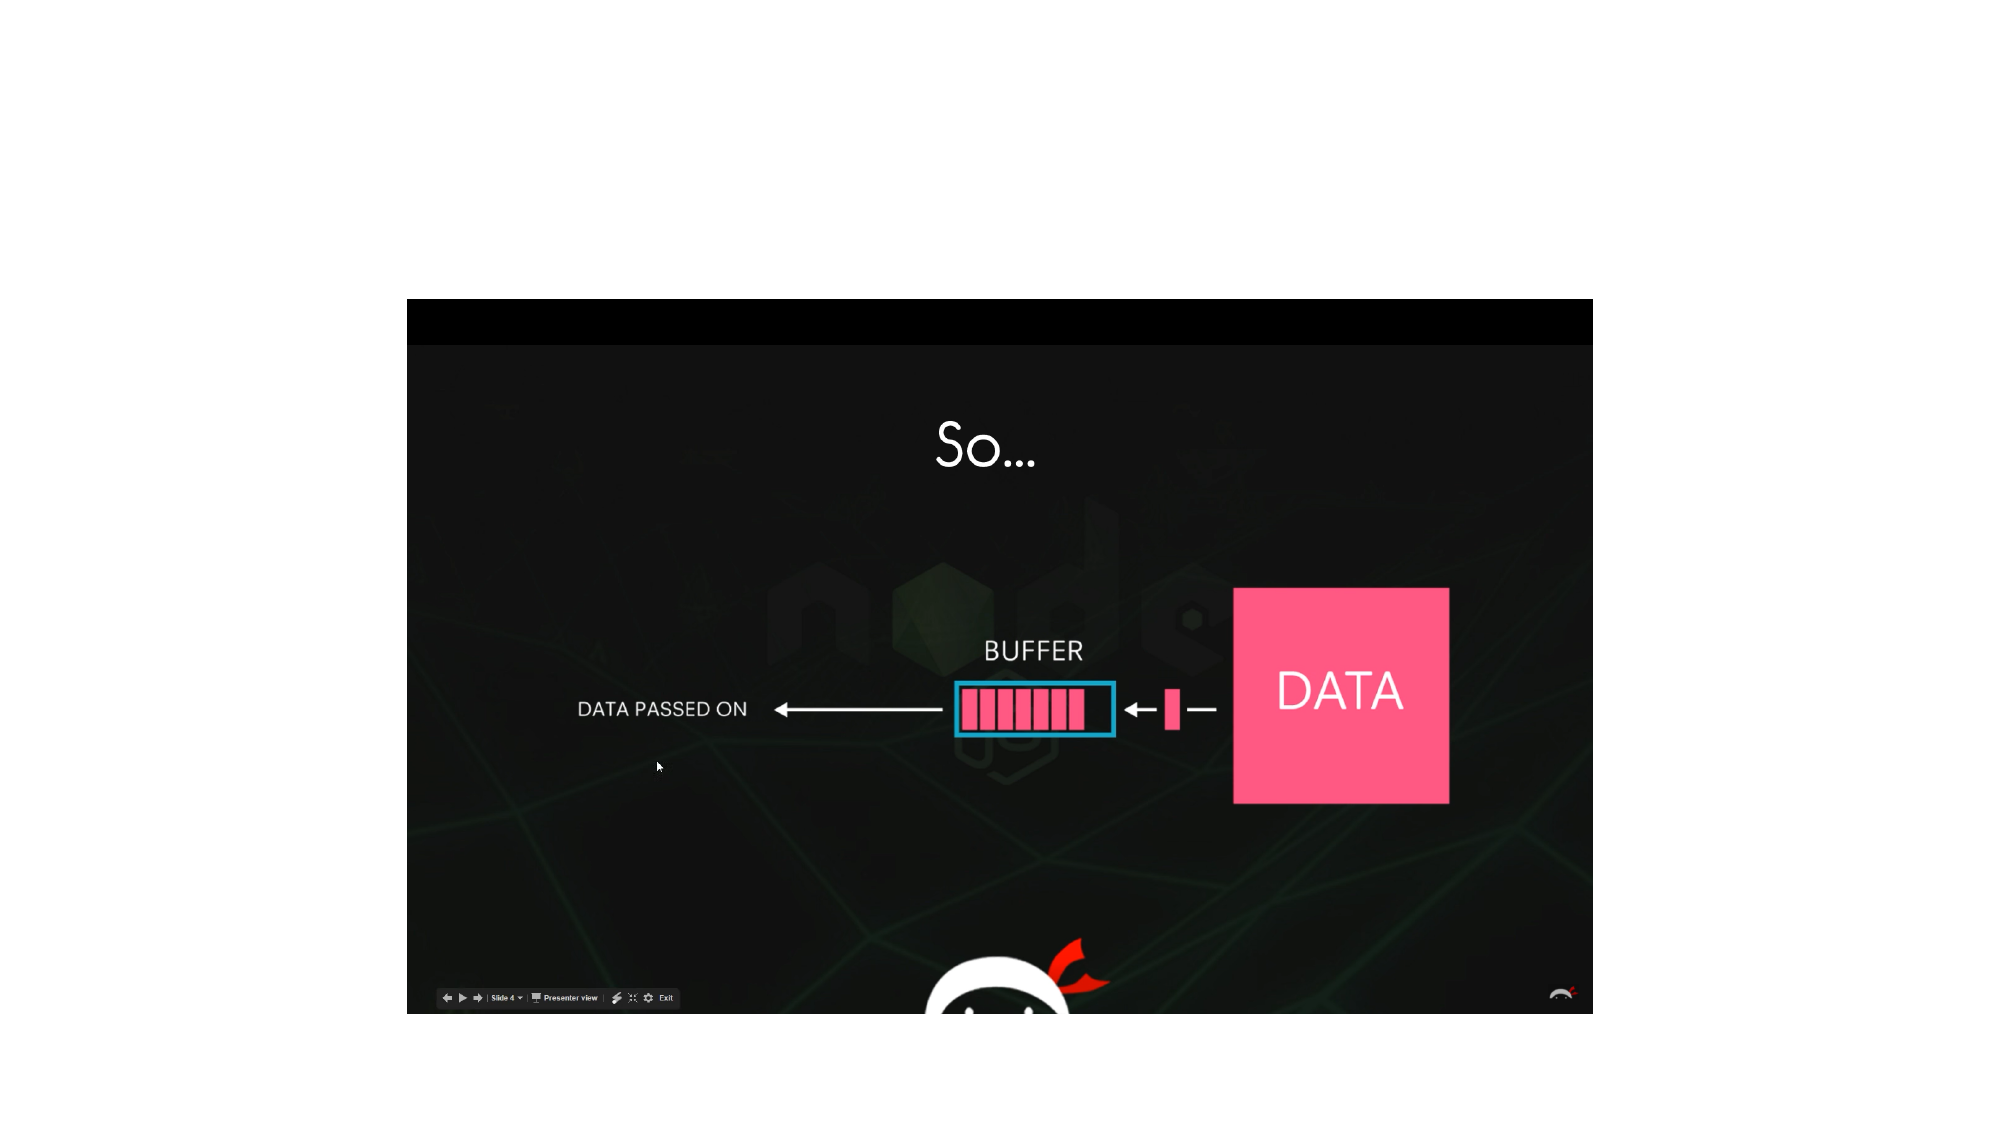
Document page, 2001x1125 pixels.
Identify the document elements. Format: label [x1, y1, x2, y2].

list [407, 299, 1593, 1014]
